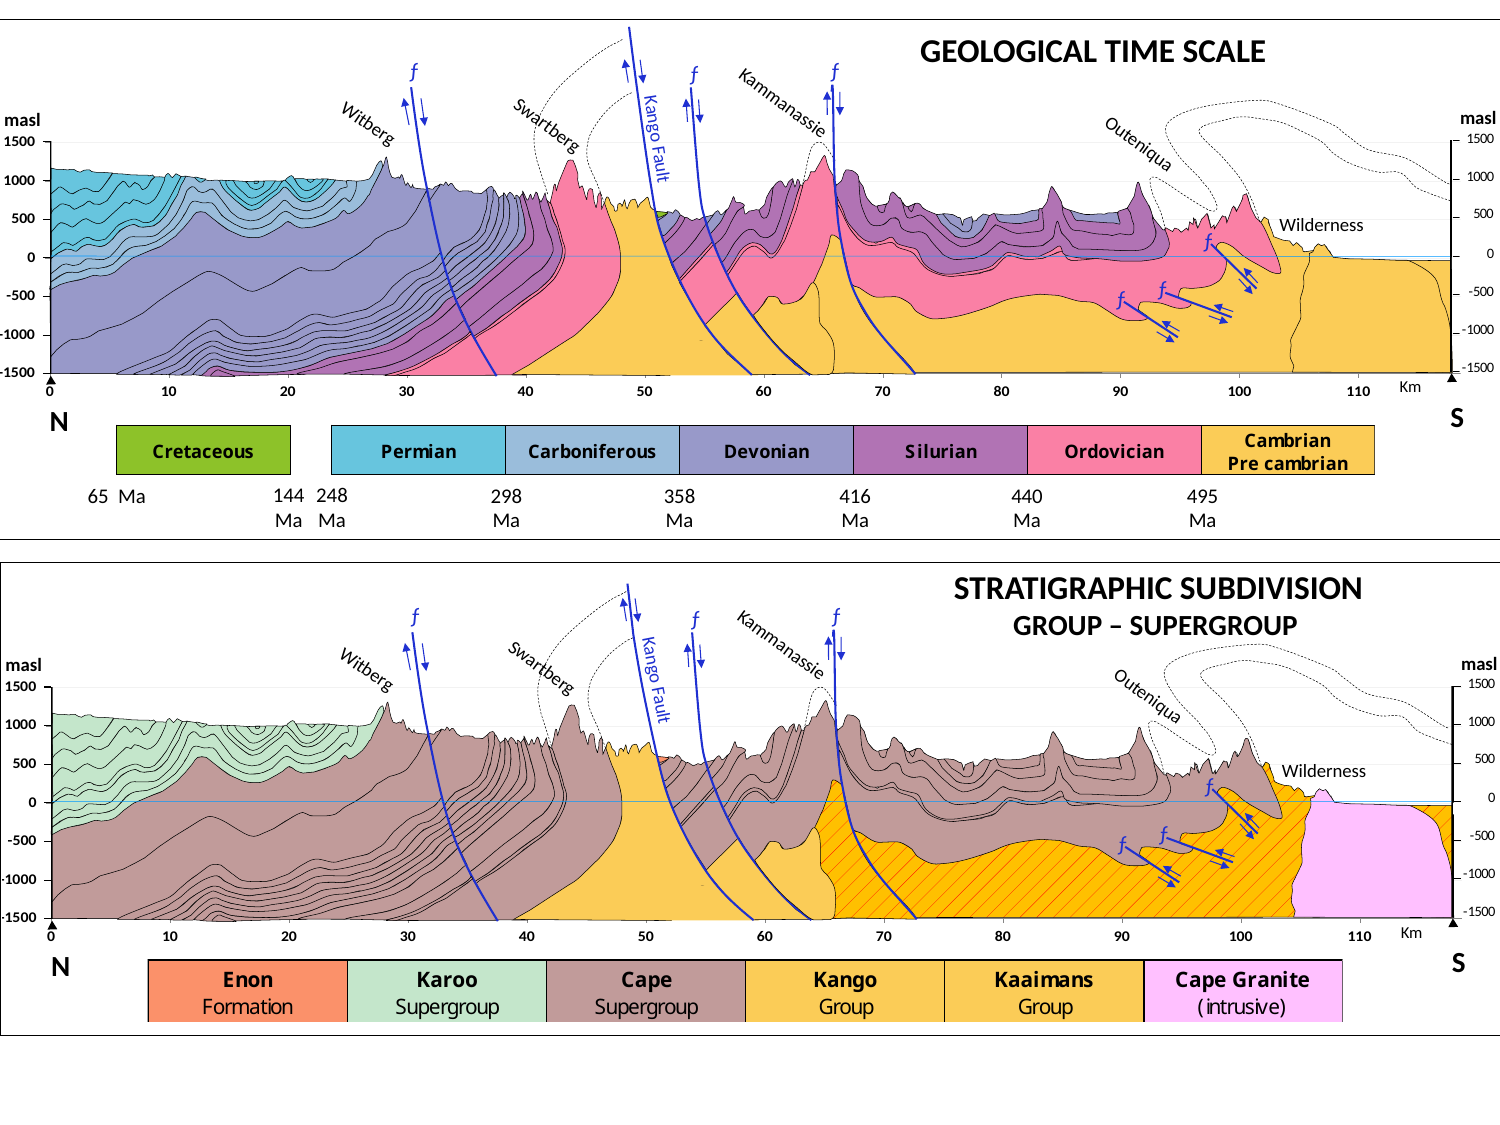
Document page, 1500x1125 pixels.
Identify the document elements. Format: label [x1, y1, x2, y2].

text_box [0, 19, 1500, 541]
text_box [0, 558, 1500, 1035]
